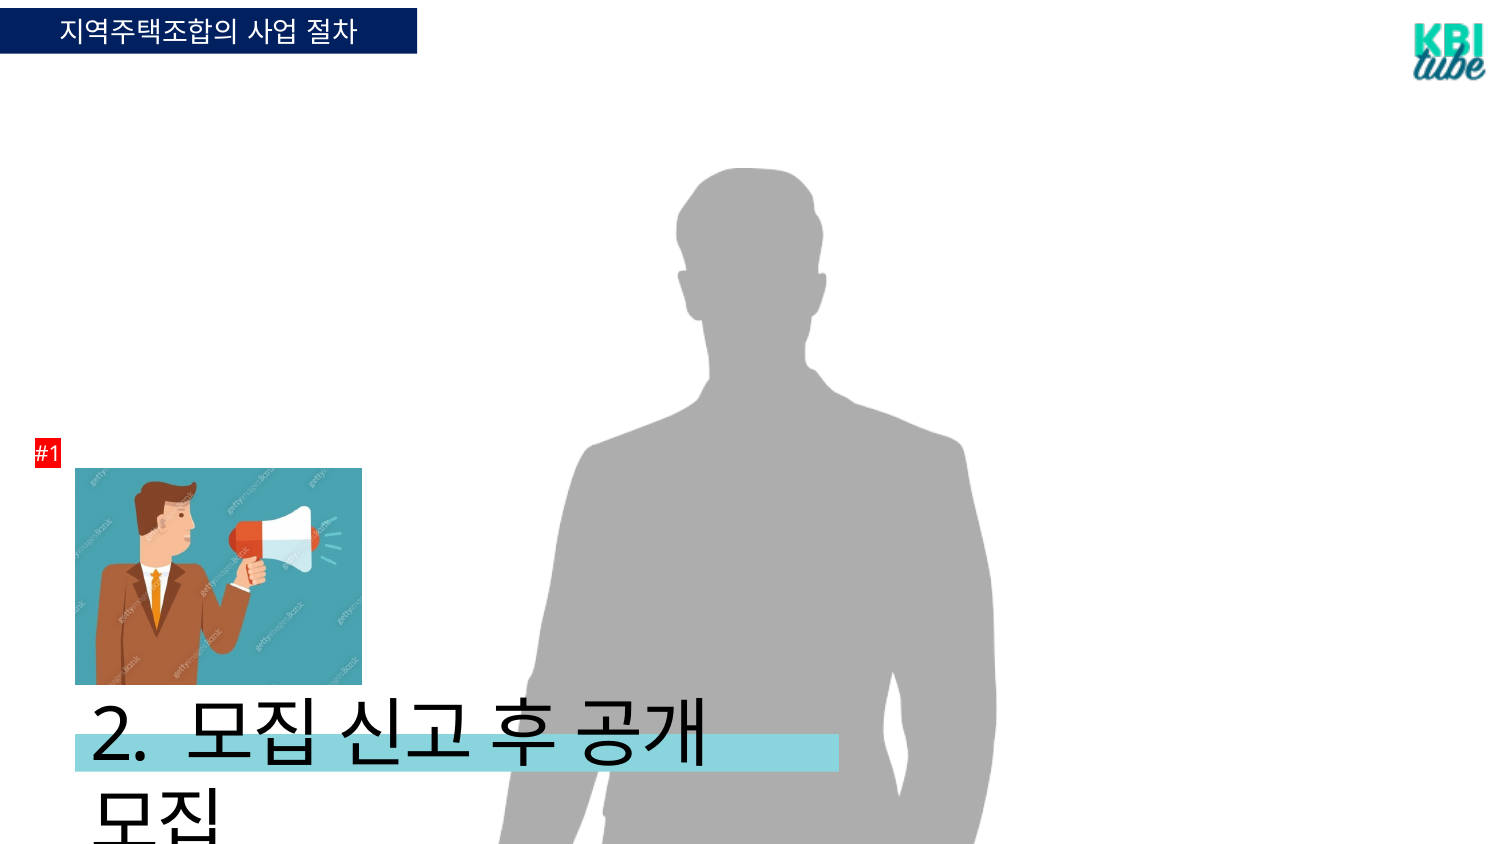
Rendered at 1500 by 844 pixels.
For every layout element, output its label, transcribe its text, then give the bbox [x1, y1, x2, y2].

picture [8, 0, 1500, 844]
text_box #1 [19, 432, 77, 474]
picture [884, 677, 906, 792]
text_box 지역주택조합의 사업 절차 [0, 7, 418, 55]
text_box 2. 모집 신고 후 공개 모집 [75, 677, 839, 844]
